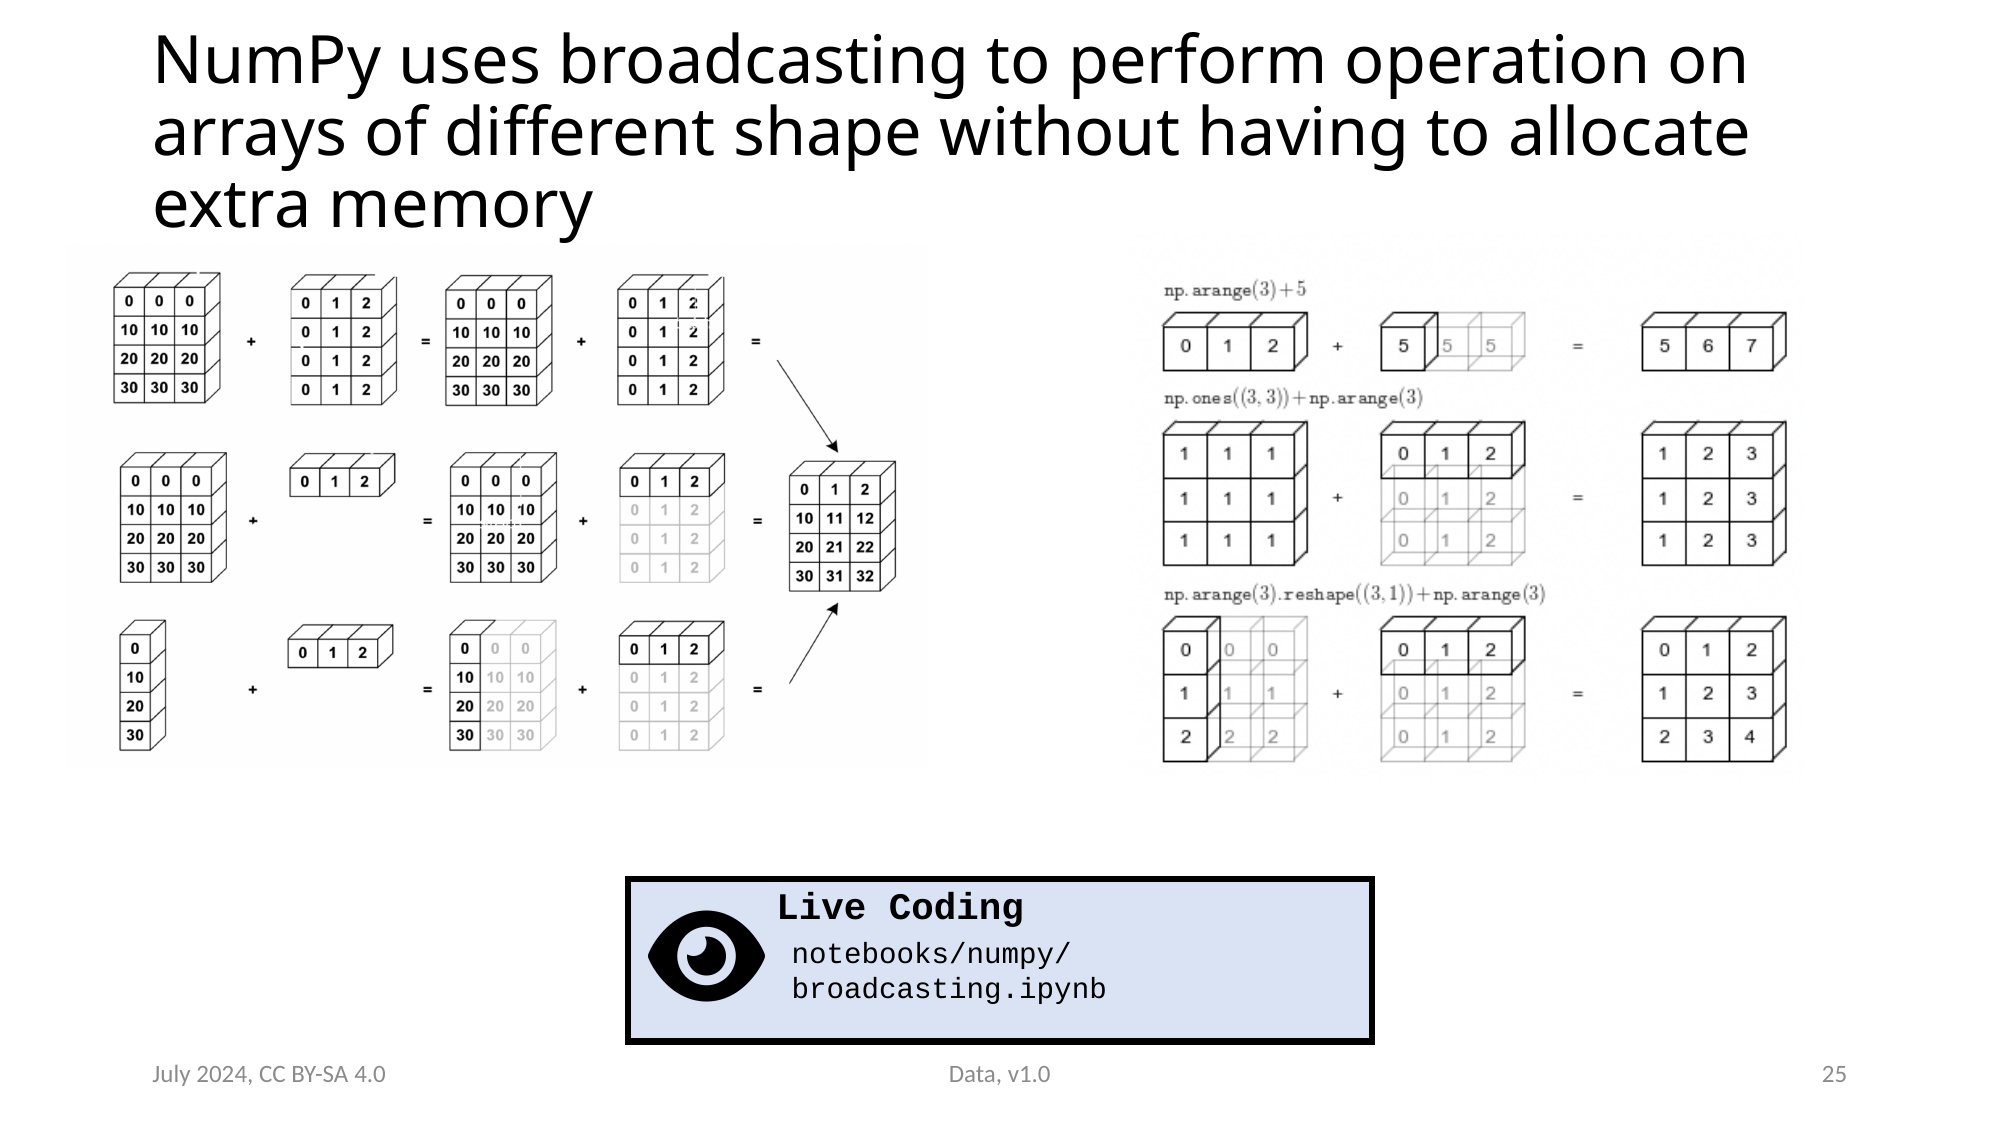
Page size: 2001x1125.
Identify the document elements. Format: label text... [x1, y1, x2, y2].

picture [66, 244, 927, 768]
footer Data, v1.0 [662, 1045, 1338, 1103]
slide_number 25 [1412, 1042, 1863, 1103]
picture [1129, 231, 1805, 781]
title NumPy uses broadcasting to perform operation on arrays of different shape without having to allocate extra memory [137, 59, 1863, 209]
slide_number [137, 1042, 588, 1103]
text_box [627, 874, 1373, 1042]
